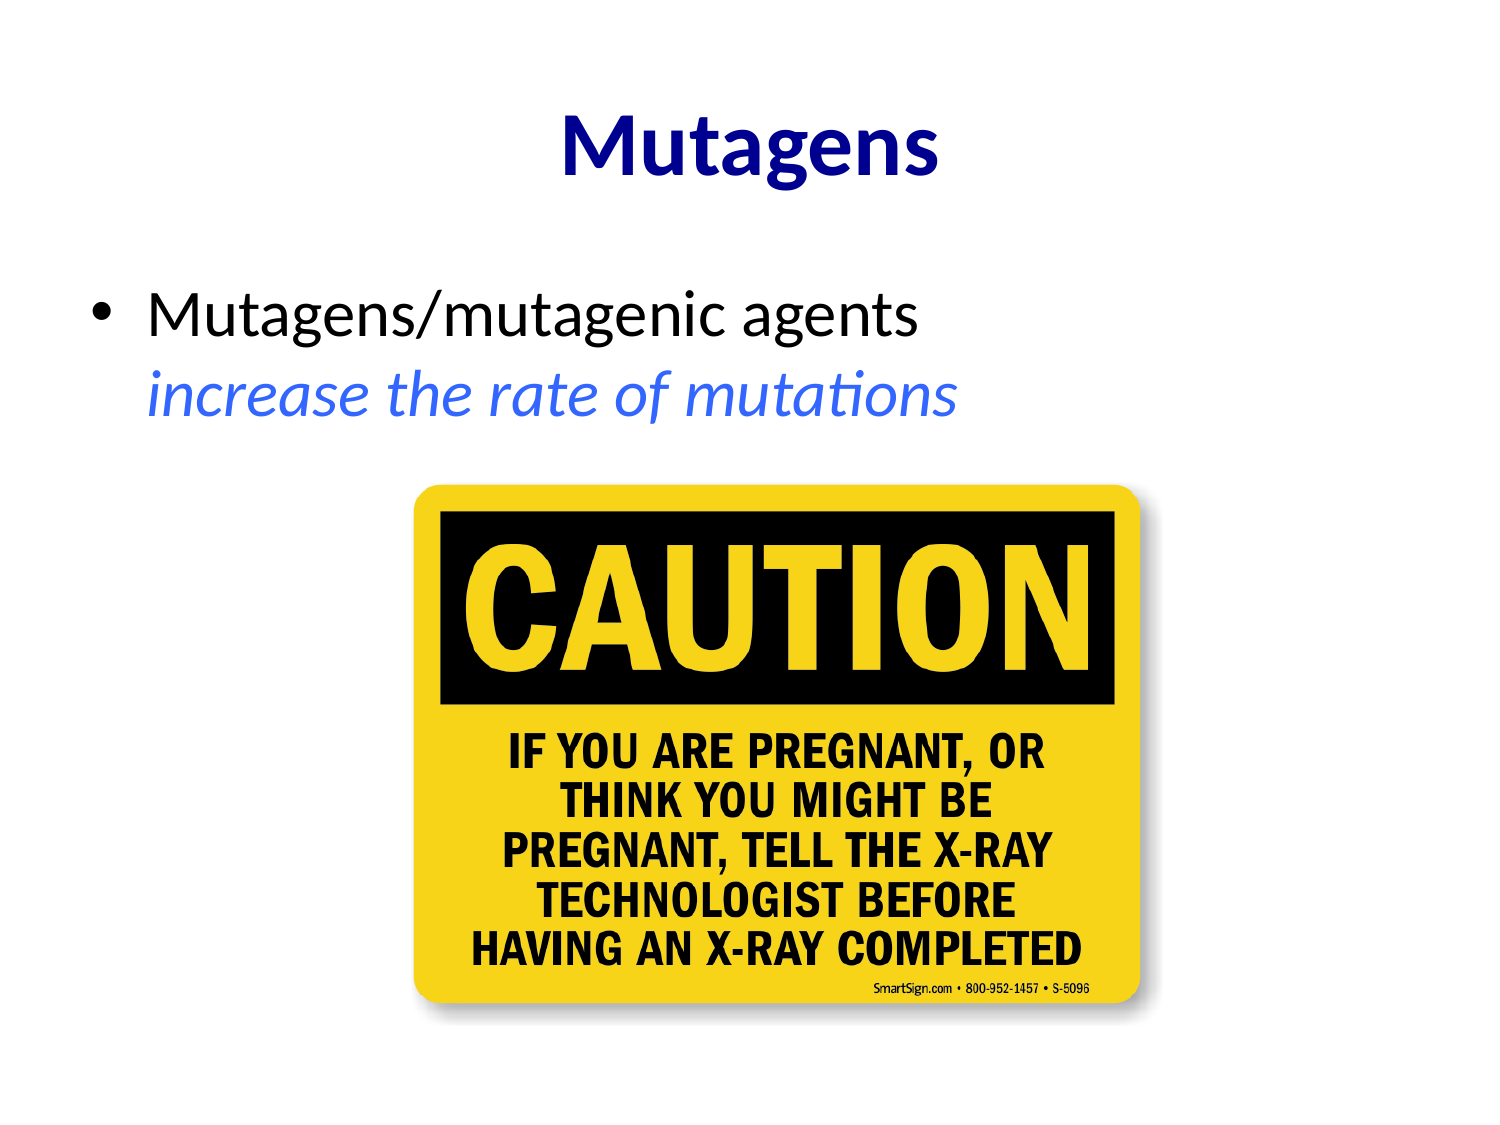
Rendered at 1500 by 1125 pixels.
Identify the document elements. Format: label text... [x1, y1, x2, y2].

picture [411, 482, 1163, 1026]
list Mutagens/mutagenic agents increase the rate of mutations [75, 262, 1387, 460]
title Mutagens [75, 45, 1425, 233]
